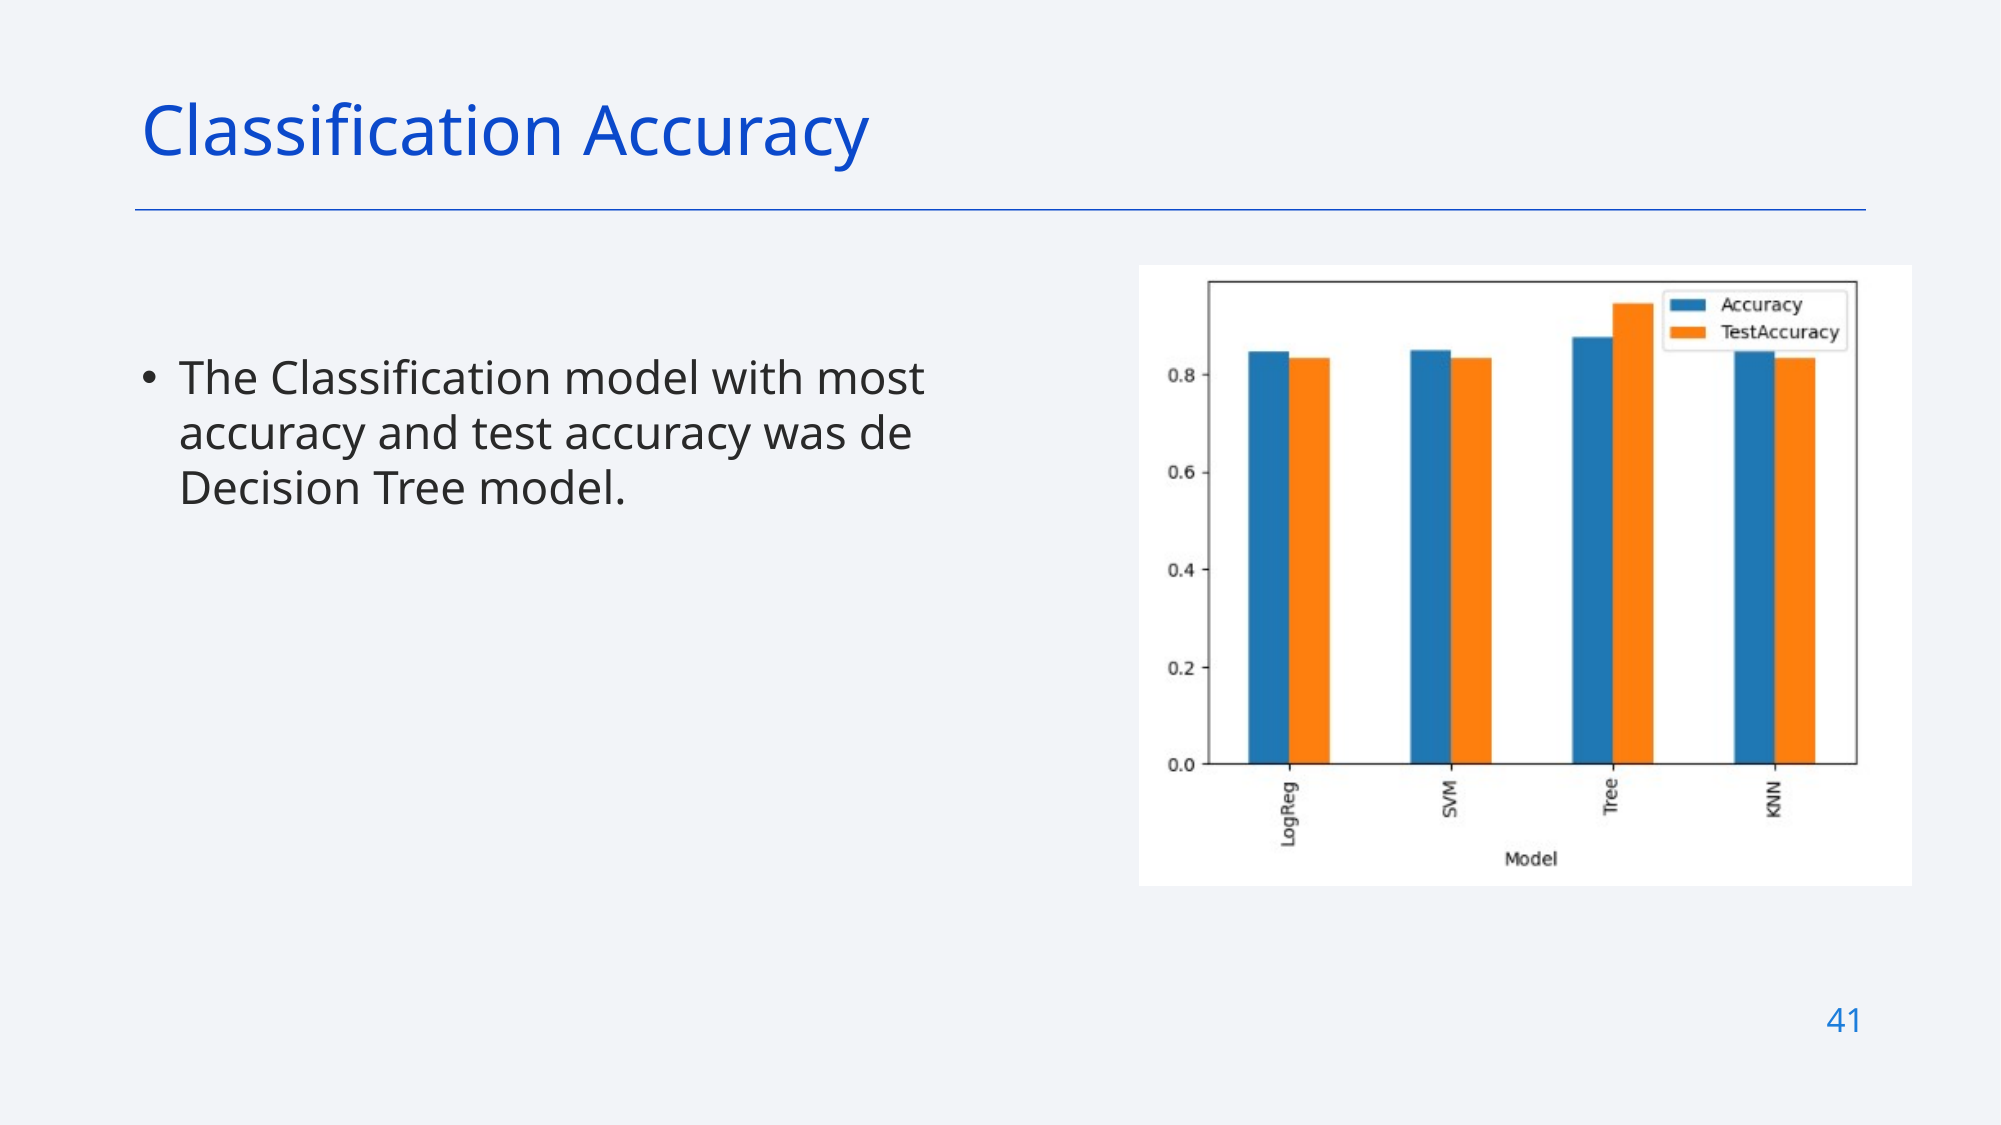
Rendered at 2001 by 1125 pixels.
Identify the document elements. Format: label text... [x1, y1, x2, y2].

text_box Classification Accuracy [126, 88, 1852, 179]
picture [0, 0, 2001, 1125]
list The Classification model with most accuracy and test accuracy was de Decision Tree model. [126, 341, 1000, 967]
slide_number 41 [1429, 988, 1880, 1055]
